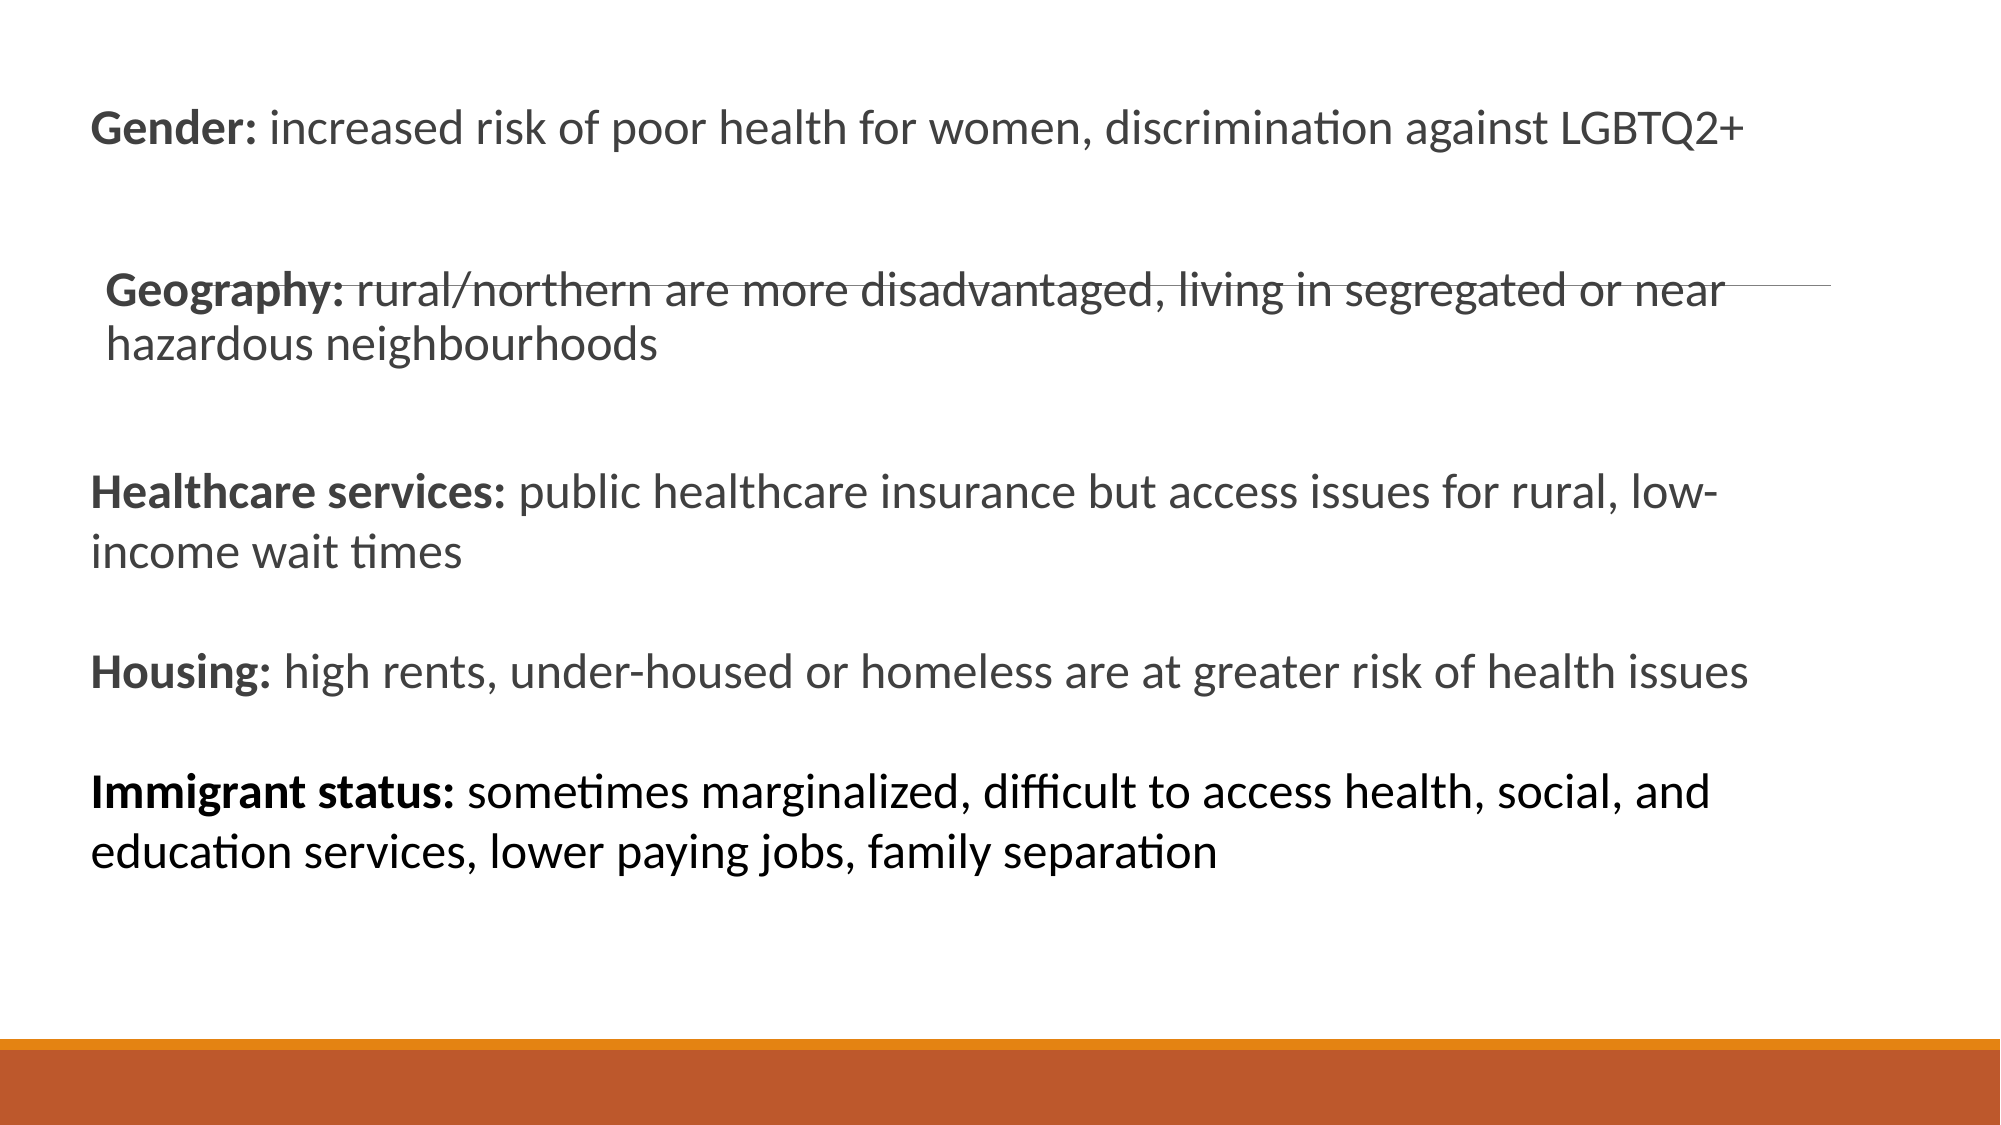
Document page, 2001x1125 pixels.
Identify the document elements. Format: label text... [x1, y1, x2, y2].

list Gender: increased risk of poor health for women, discrimination against LGBTQ2+ Geography: rural/northern are more disadvantaged, living in segregated or near hazardous neighbourhoods Healthcare services: public healthcare insurance but access issues for rural, low-income wait times Housing: high rents, under-housed or homeless are at greater risk of health issues Immigrant status: sometimes marginalized, difficult to access health, social, and education services, lower paying jobs, family separation [90, 87, 1830, 963]
